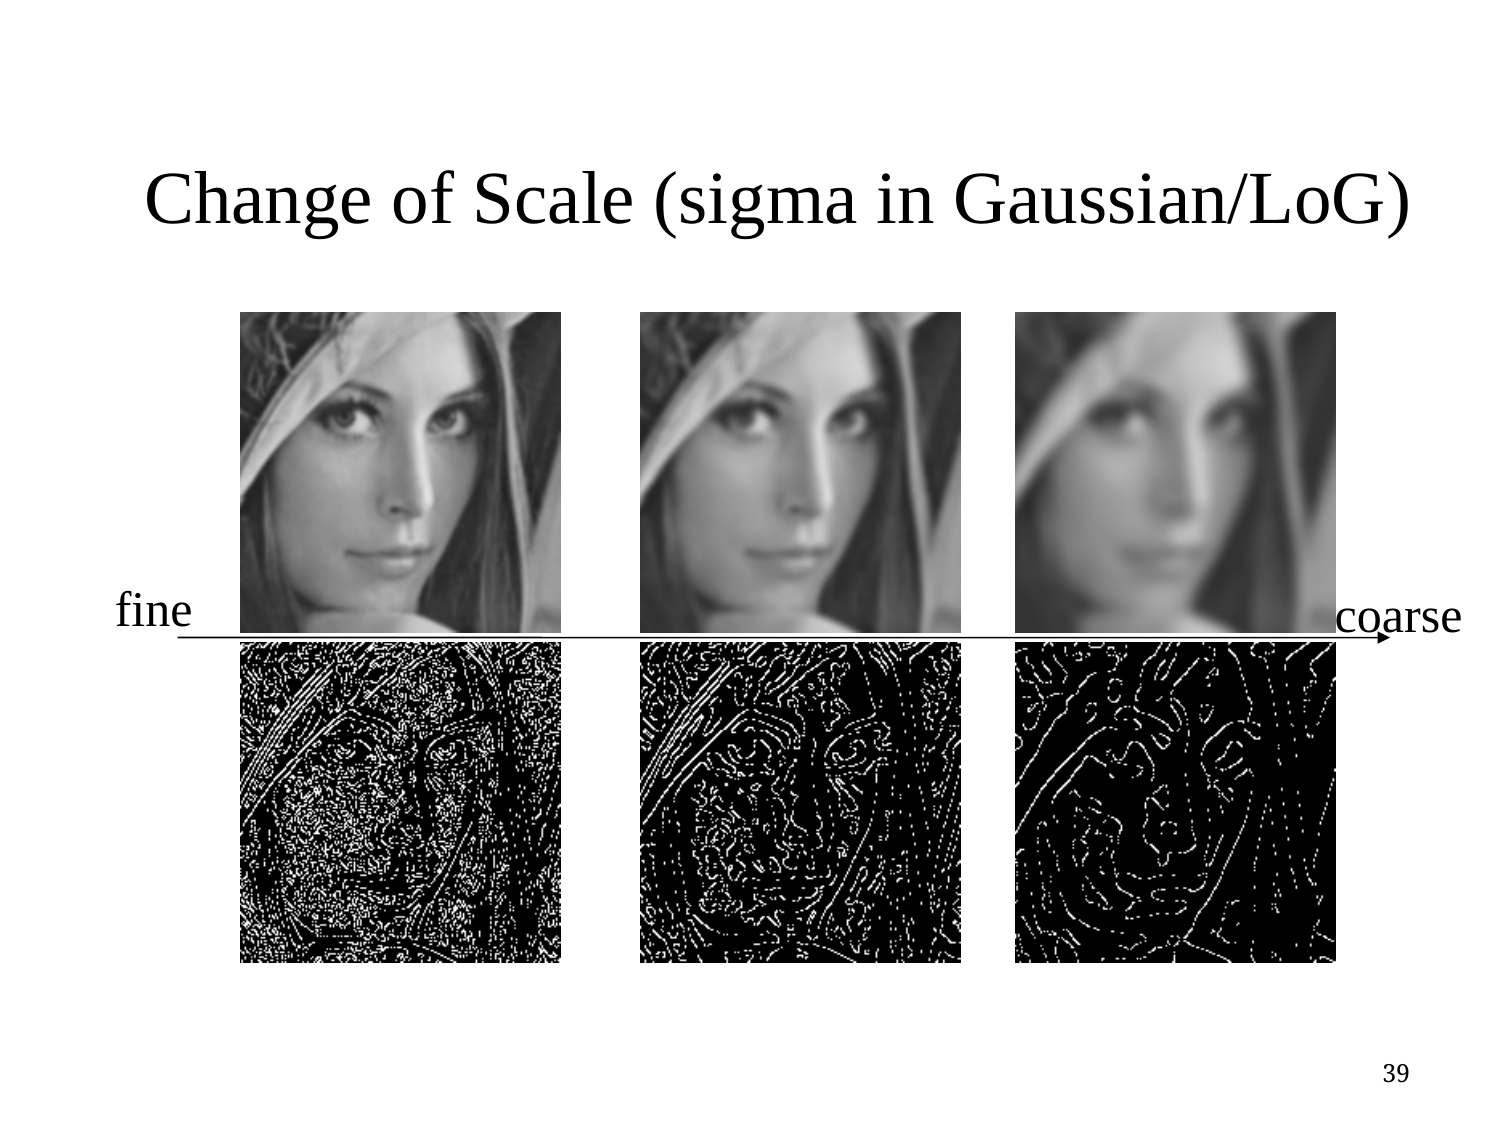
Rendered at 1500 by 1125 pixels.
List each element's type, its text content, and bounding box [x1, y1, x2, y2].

picture [240, 642, 561, 963]
text_box coarse [1319, 574, 1478, 650]
text_box Change of Scale (sigma in Gaussian/LoG) [112, 99, 1463, 288]
picture [1015, 312, 1336, 633]
picture [640, 642, 961, 963]
text_box [1074, 1024, 1425, 1100]
picture [240, 312, 561, 633]
text_box fine [99, 569, 208, 644]
picture [640, 312, 961, 633]
picture [1015, 642, 1336, 963]
